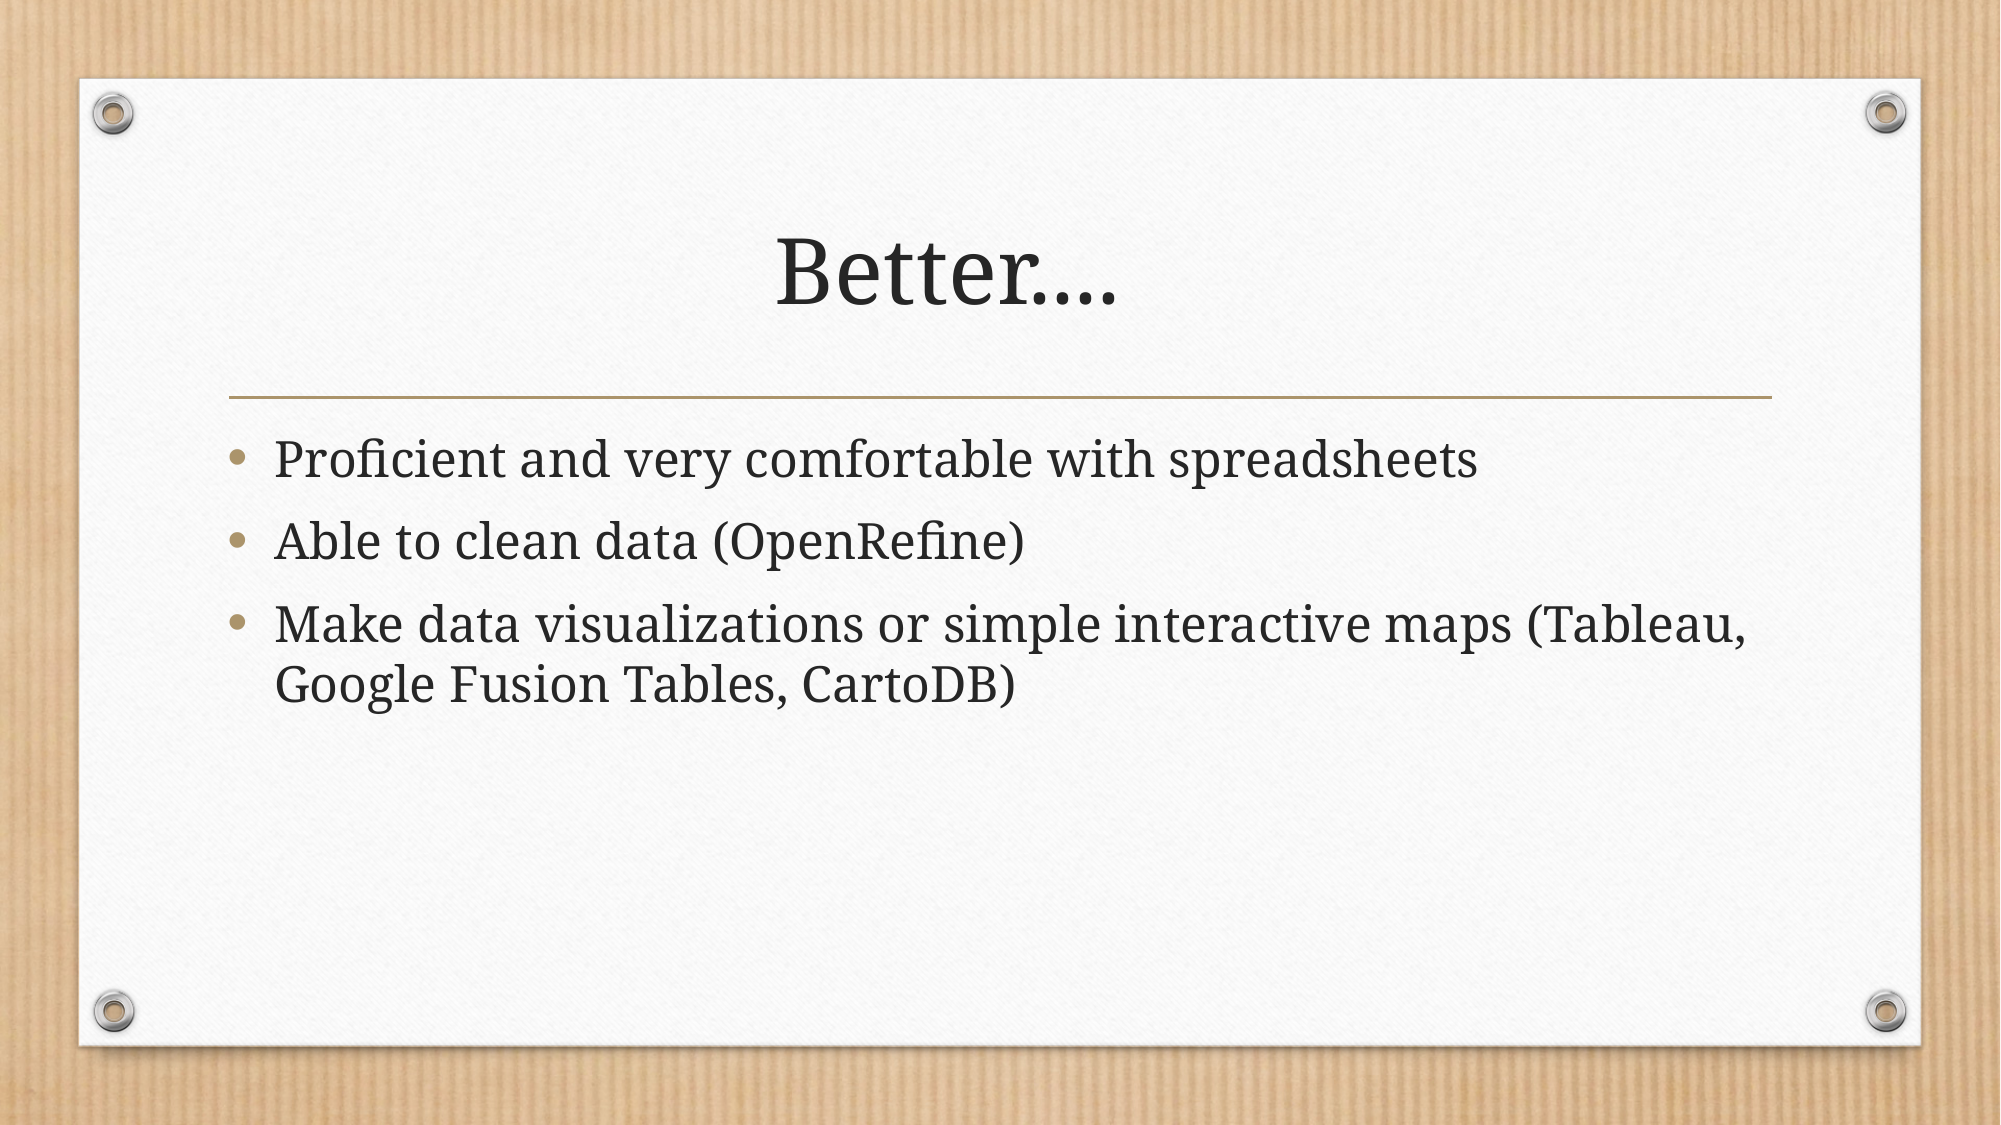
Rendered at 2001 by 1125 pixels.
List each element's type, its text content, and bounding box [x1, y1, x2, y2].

picture [0, 0, 2001, 1125]
title Better.... [212, 161, 1788, 375]
list Proficient and very comfortable with spreadsheets Able to clean data (OpenRefine) Make data visualizations or simple interactive maps (Tableau, Google Fusion Tables, CartoDB) [212, 419, 1788, 964]
